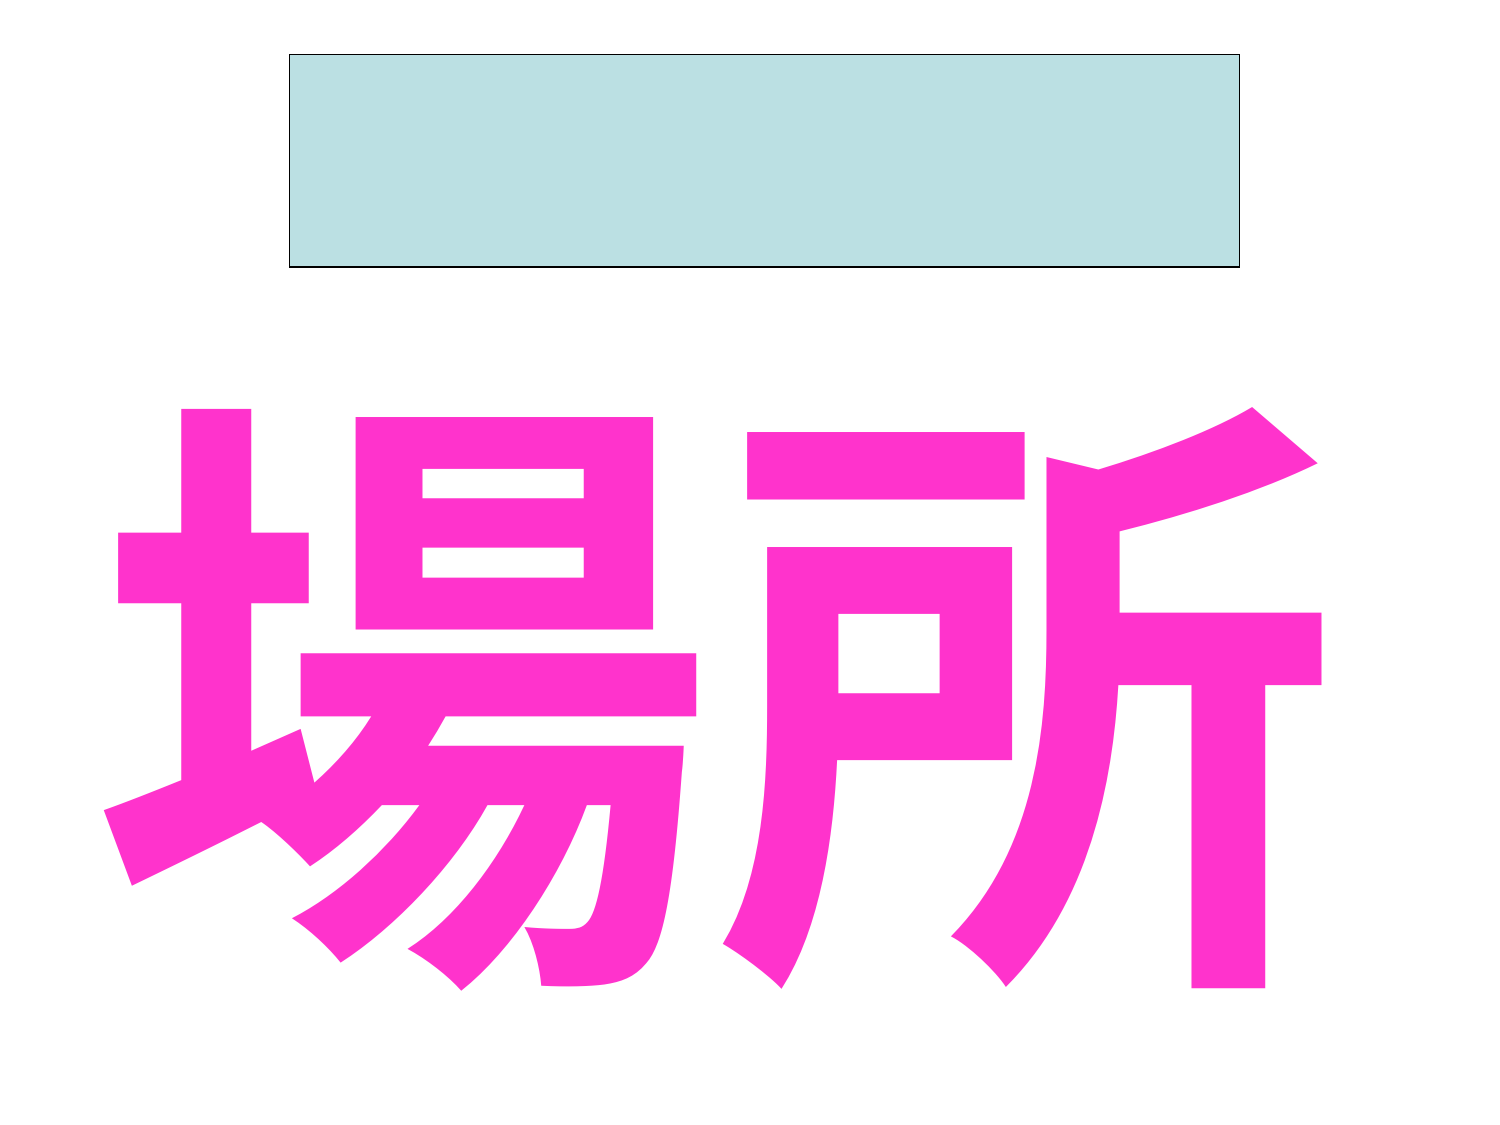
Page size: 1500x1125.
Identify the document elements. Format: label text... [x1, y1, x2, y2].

title ばしょ [75, 45, 1425, 233]
list 場所 [75, 299, 1425, 1005]
text_box [289, 54, 1240, 268]
